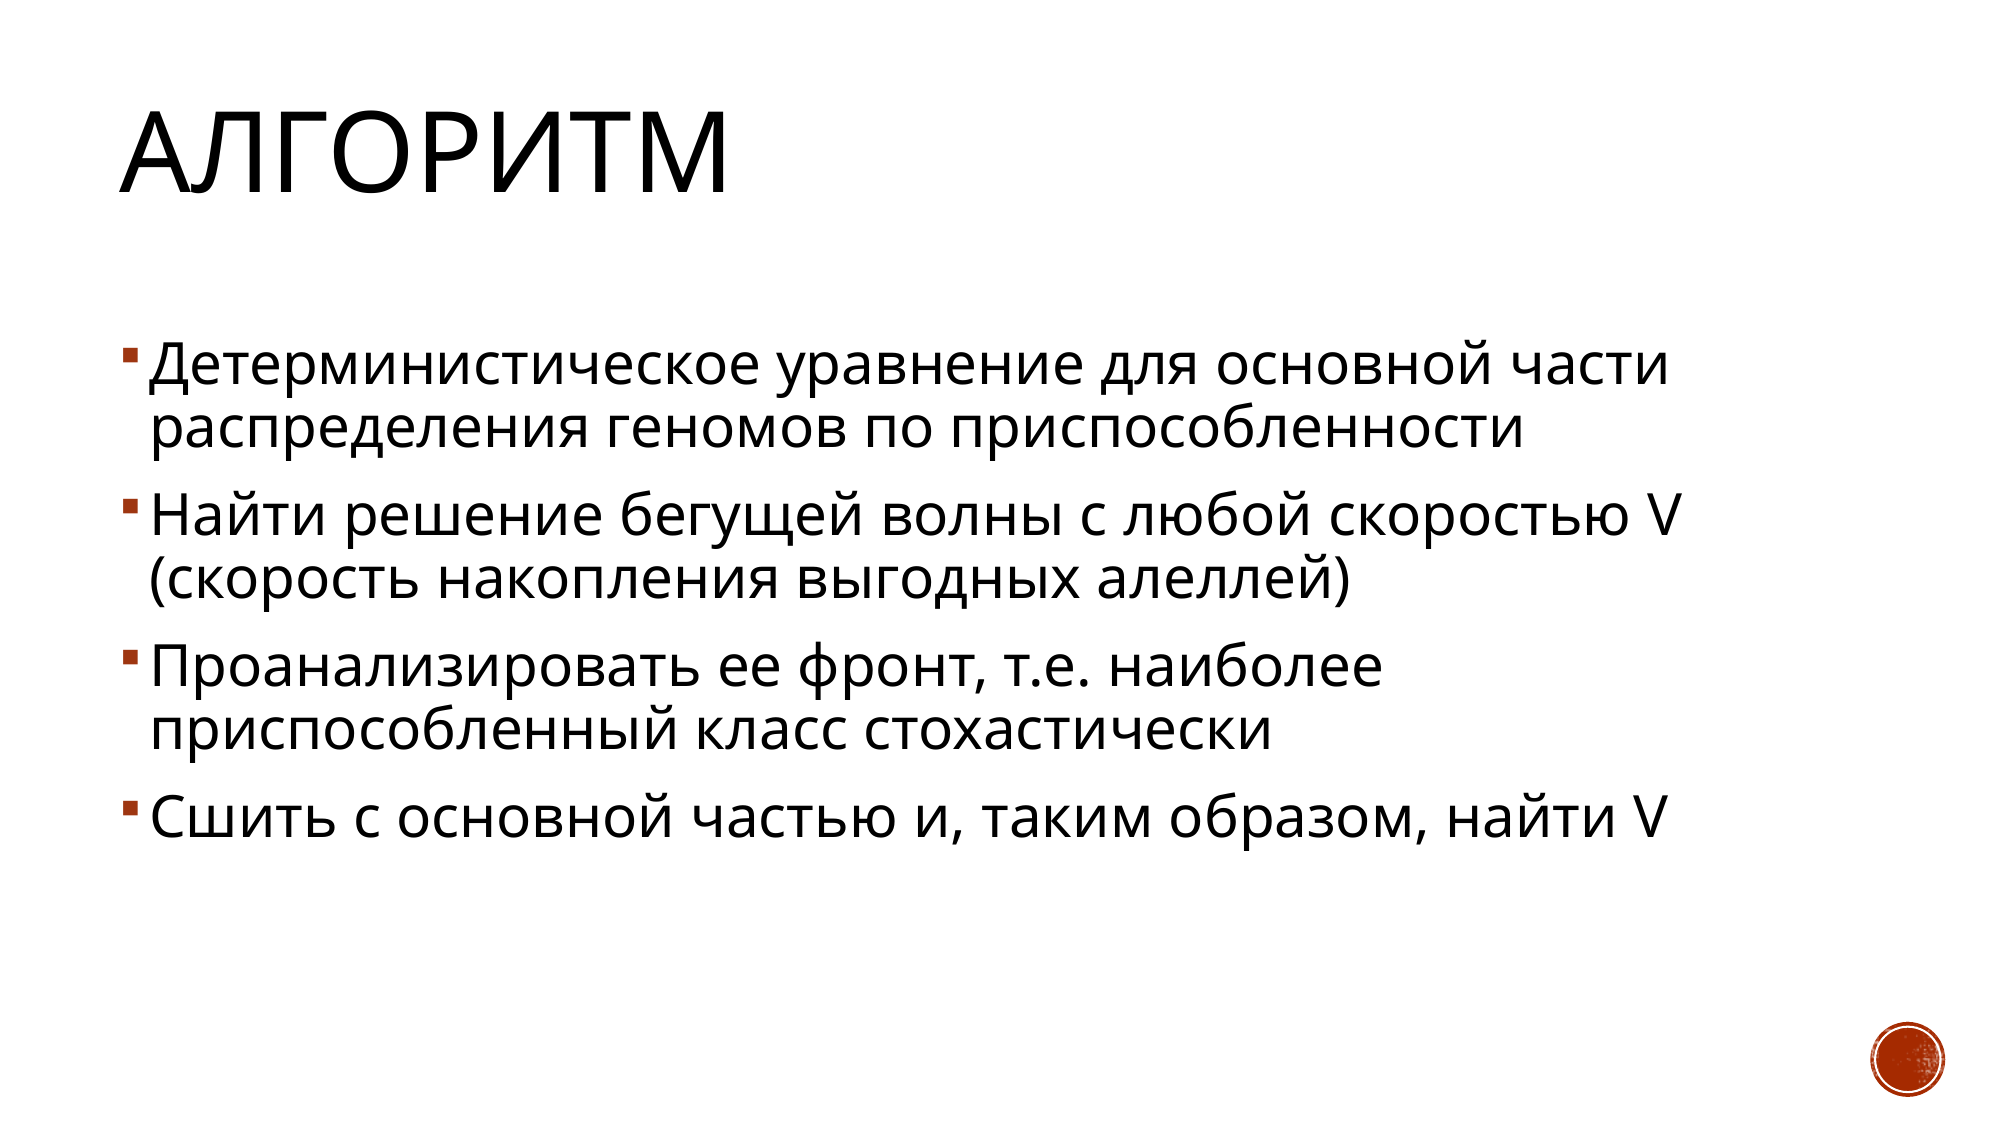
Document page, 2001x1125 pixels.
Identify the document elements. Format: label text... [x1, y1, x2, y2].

list Детерминистическое уравнение для основной части распределения геномов по приспособленности Найти решение бегущей волны с любой скоростью V (скорость накопления выгодных алеллей) Проанализировать ее фронт, т.е. наиболее приспособленный класс стохастически Сшить с основной частью и, таким образом, найти V [104, 326, 1882, 970]
title Алгоритм [104, 62, 1172, 250]
